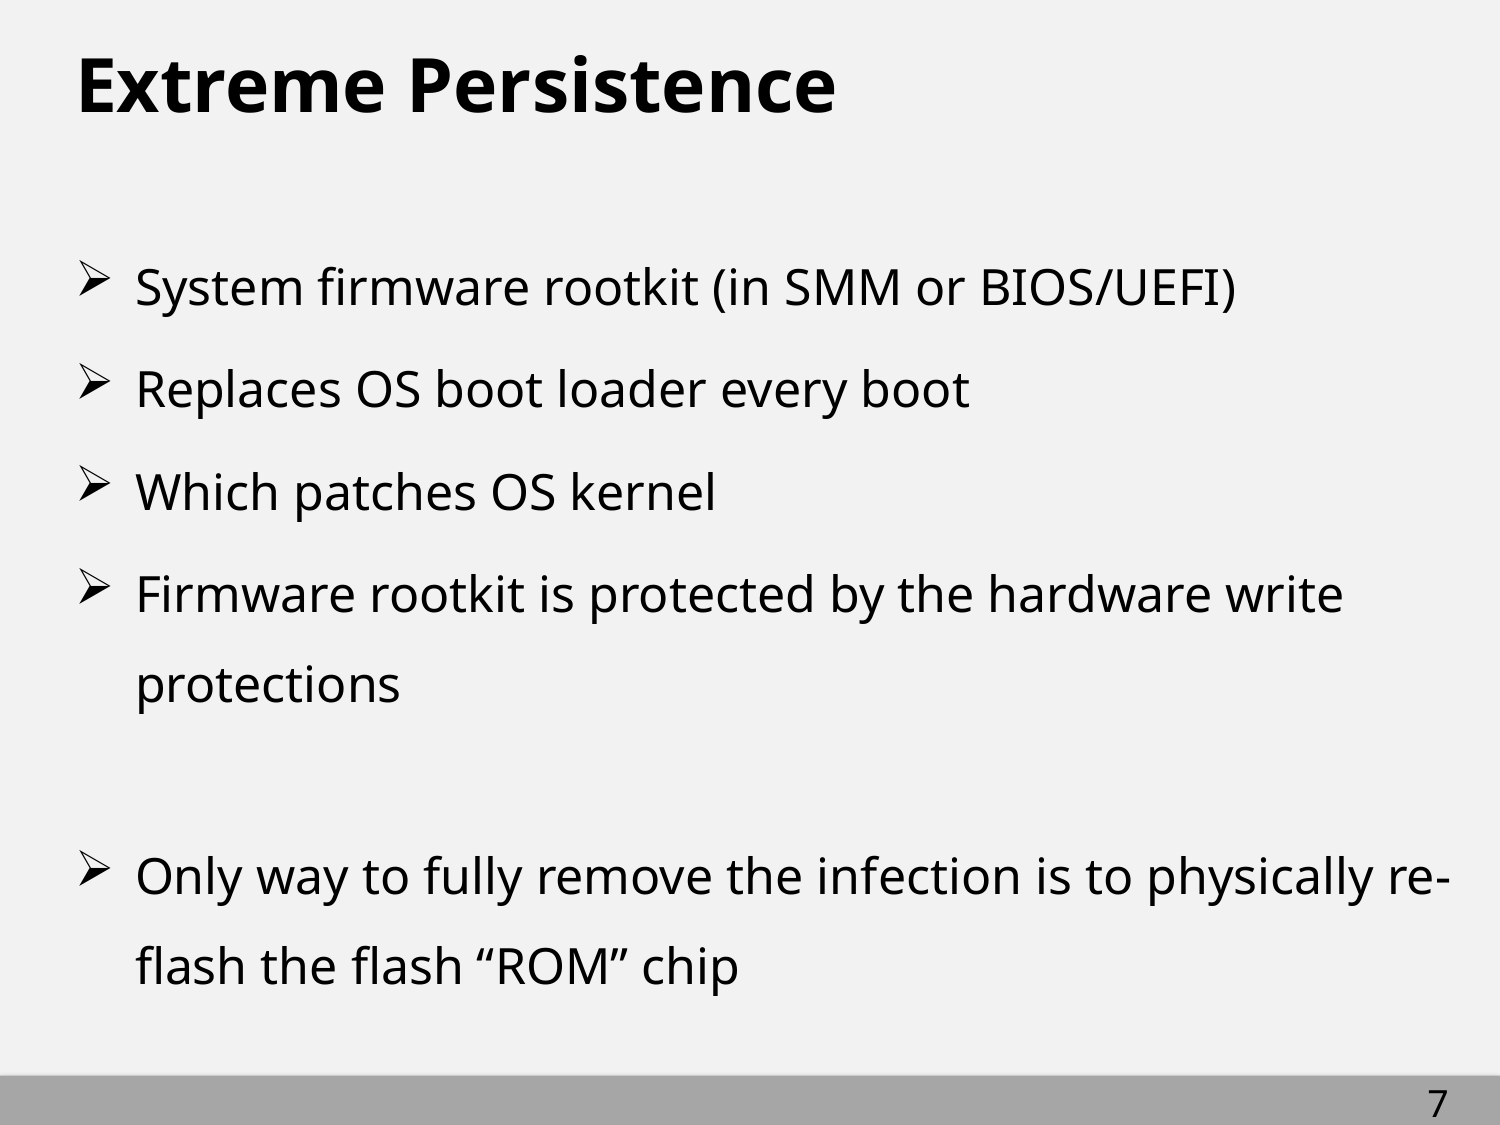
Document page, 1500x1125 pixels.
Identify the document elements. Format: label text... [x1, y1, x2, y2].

list System firmware rootkit (in SMM or BIOS/UEFI) Replaces OS boot loader every boot Which patches OS kernel Firmware rootkit is protected by the hardware write protections Only way to fully remove the infection is to physically re-flash the flash “ROM” chip [75, 224, 1463, 1037]
title Extreme Persistence [75, 37, 1425, 201]
slide_number 7 [1412, 1073, 1500, 1125]
